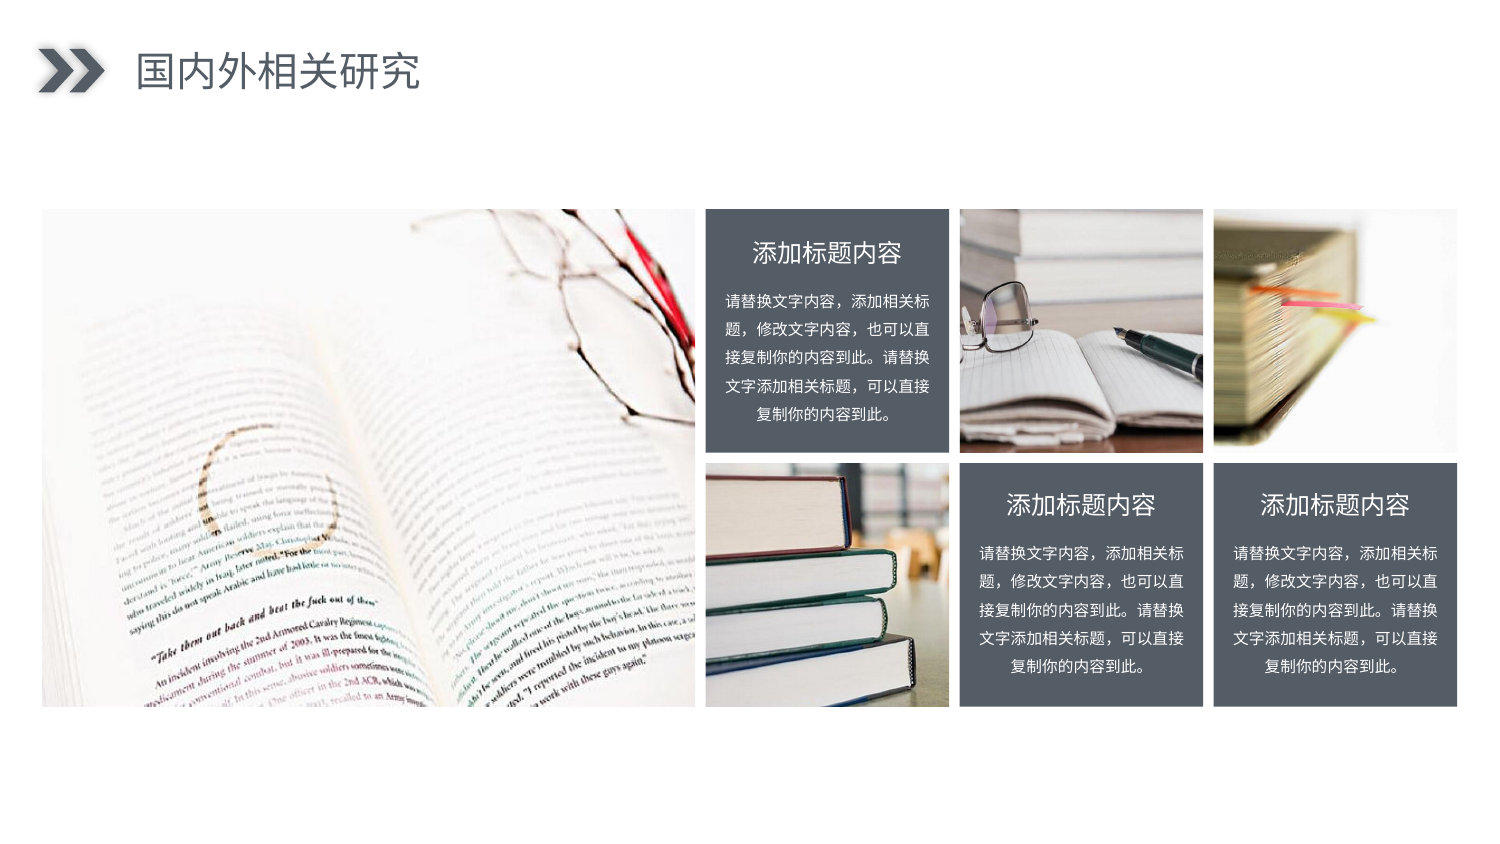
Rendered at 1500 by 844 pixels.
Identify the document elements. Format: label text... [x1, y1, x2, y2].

text_box [704, 461, 951, 709]
text_box 请替换文字内容，添加相关标题，修改文字内容，也可以直接复制你的内容到此。请替换文字添加相关标题，可以直接复制你的内容到此。 [1213, 527, 1458, 683]
text_box 添加标题内容 [975, 482, 1188, 527]
text_box [1212, 461, 1459, 709]
text_box 请替换文字内容，添加相关标题，修改文字内容，也可以直接复制你的内容到此。请替换文字添加相关标题，可以直接复制你的内容到此。 [705, 275, 950, 431]
text_box [1212, 207, 1459, 455]
text_box [704, 207, 951, 455]
text_box [40, 207, 697, 709]
text_box [958, 207, 1205, 455]
text_box 国内外相关研究 [121, 38, 437, 102]
text_box 请替换文字内容，添加相关标题，修改文字内容，也可以直接复制你的内容到此。请替换文字添加相关标题，可以直接复制你的内容到此。 [959, 527, 1204, 683]
text_box [958, 461, 1205, 709]
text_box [38, 48, 106, 93]
text_box 添加标题内容 [1229, 482, 1442, 527]
text_box 添加标题内容 [721, 230, 934, 275]
